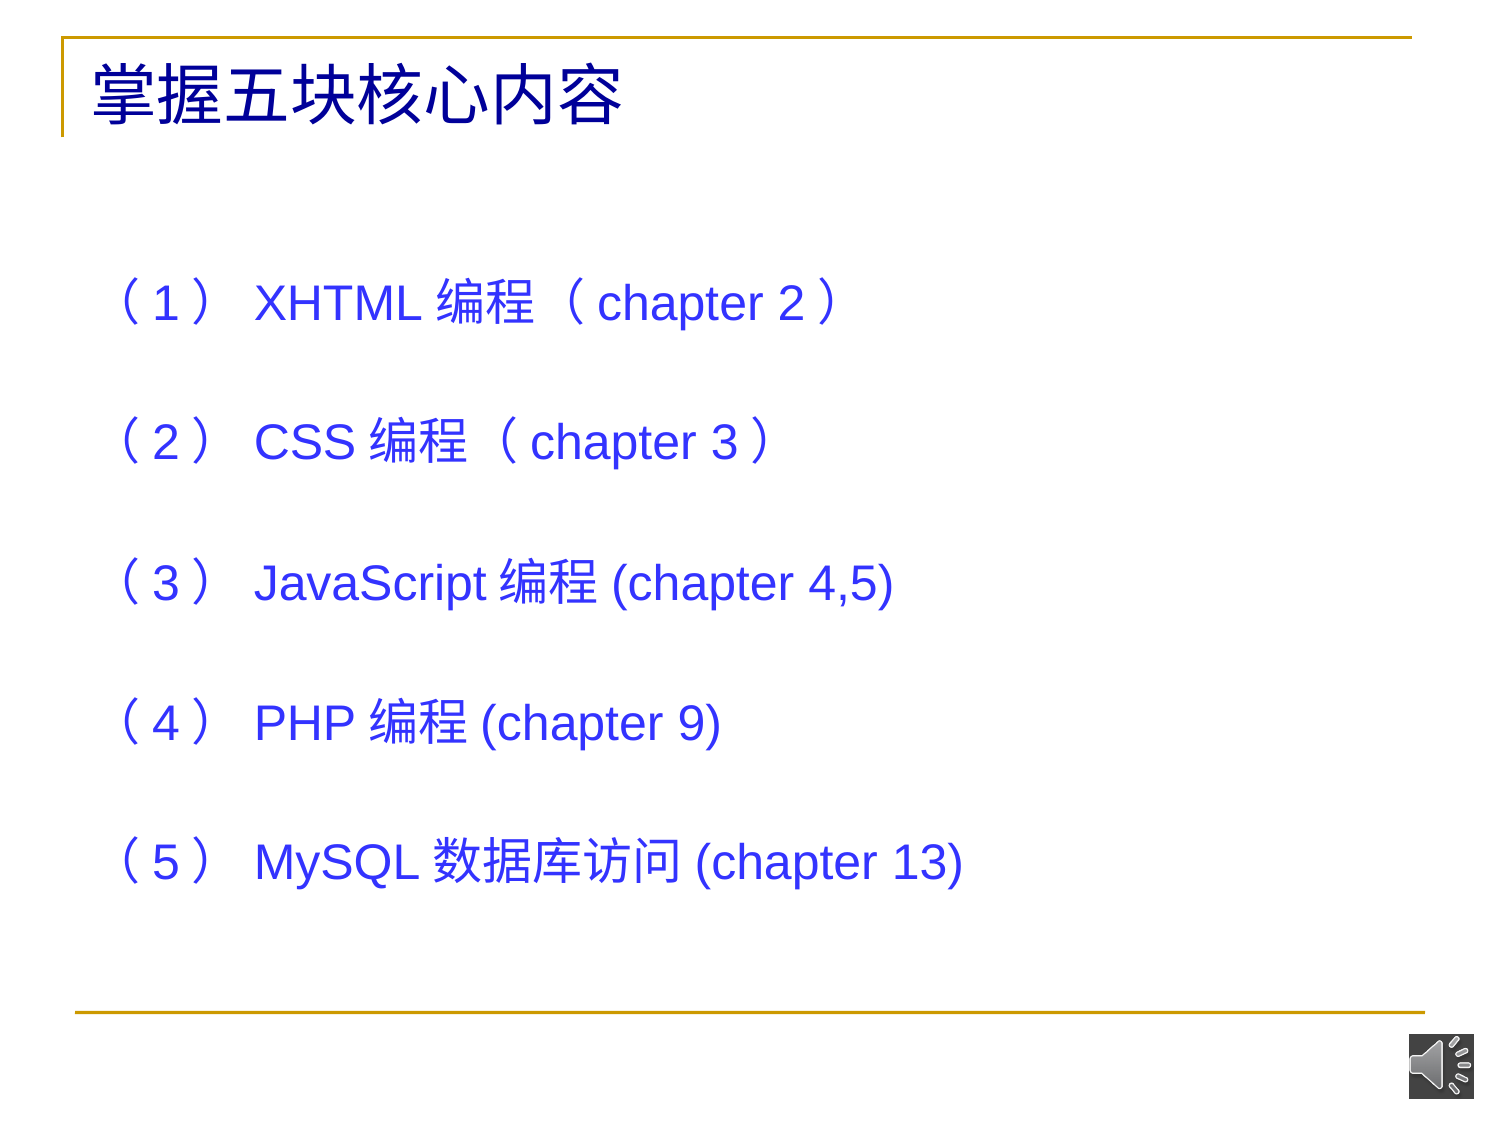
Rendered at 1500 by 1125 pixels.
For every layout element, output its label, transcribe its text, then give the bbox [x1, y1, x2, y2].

list （1）XHTML编程（chapter 2） （2）CSS编程（chapter 3） （3）JavaScript编程(chapter 4,5) （4）PHP编程(chapter 9) （5）MySQL数据库访问(chapter 13) [75, 262, 1425, 1006]
title 掌握五块核心内容 [75, 45, 1425, 233]
picture [1408, 1033, 1476, 1101]
